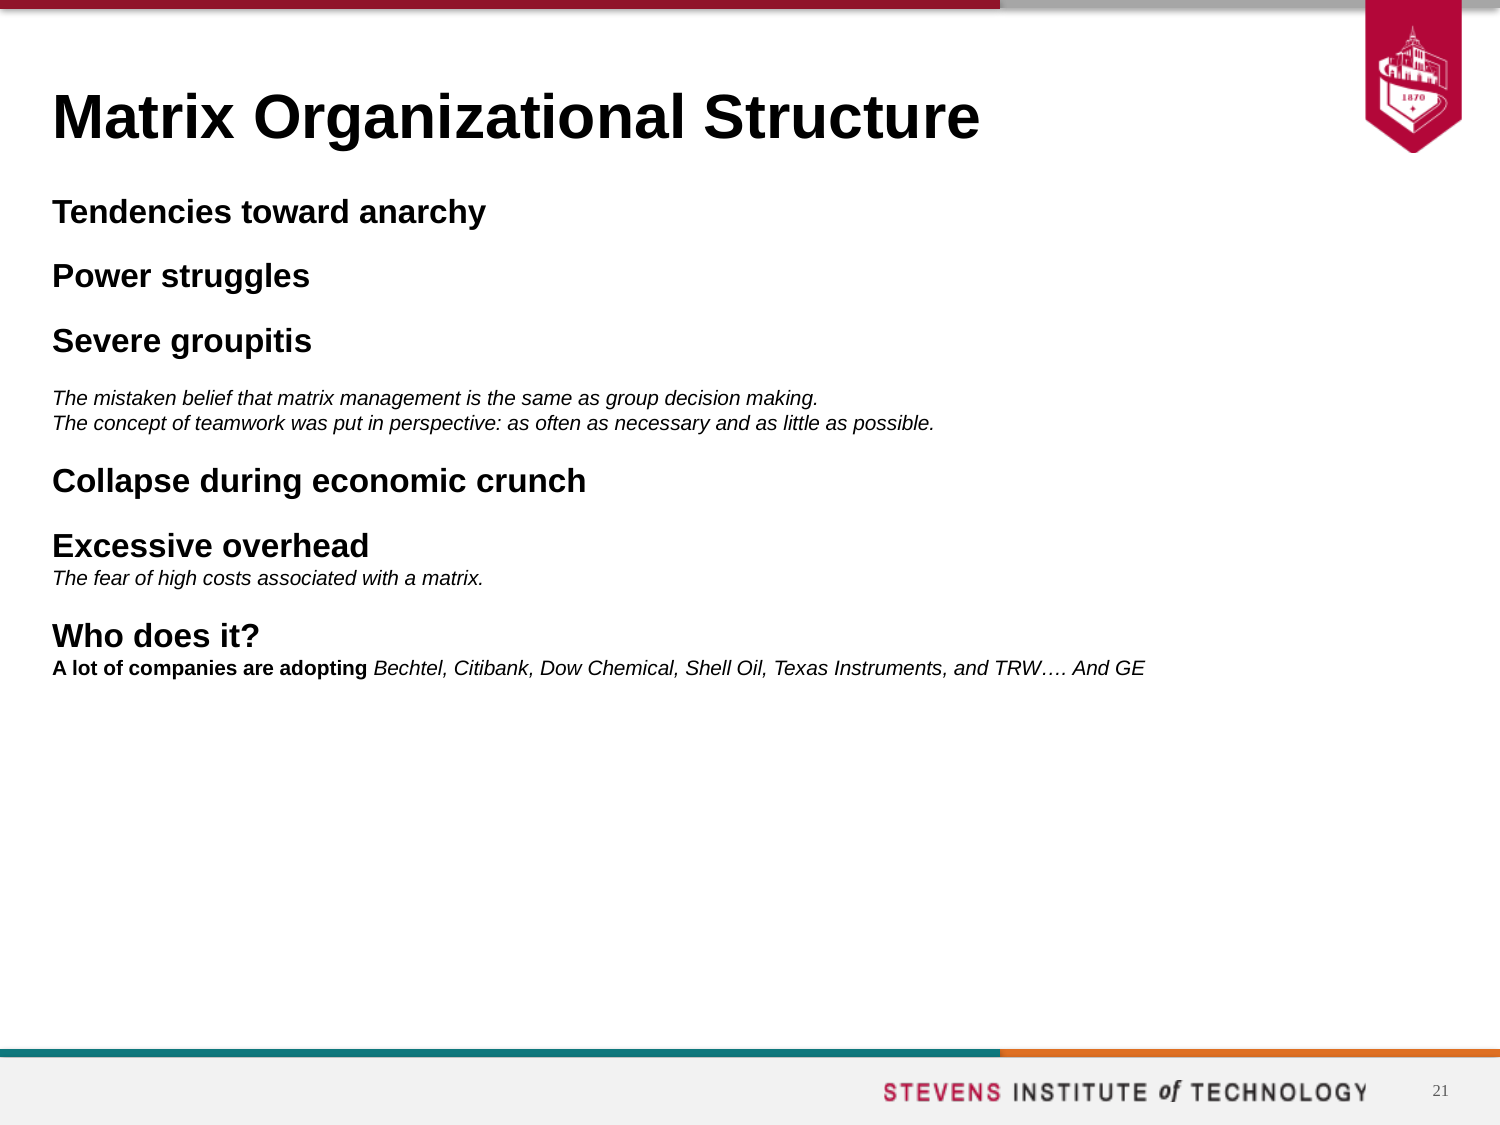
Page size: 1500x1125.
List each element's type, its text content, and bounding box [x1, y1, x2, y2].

title Matrix Organizational Structure [37, 68, 1236, 157]
list Tendencies toward anarchy Power struggles Severe groupitis The mistaken belief that matrix management is the same as group decision making. The concept of teamwork was put in perspective: as often as necessary and as little as possible. Collapse during economic crunch Excessive overhead The fear of high costs associated with a matrix. Who does it? A lot of companies are adopting Bechtel, Citibank, Dow Chemical, Shell Oil, Texas Instruments, and TRW…. And GE [37, 182, 1463, 1000]
slide_number 21 [1401, 1059, 1481, 1120]
